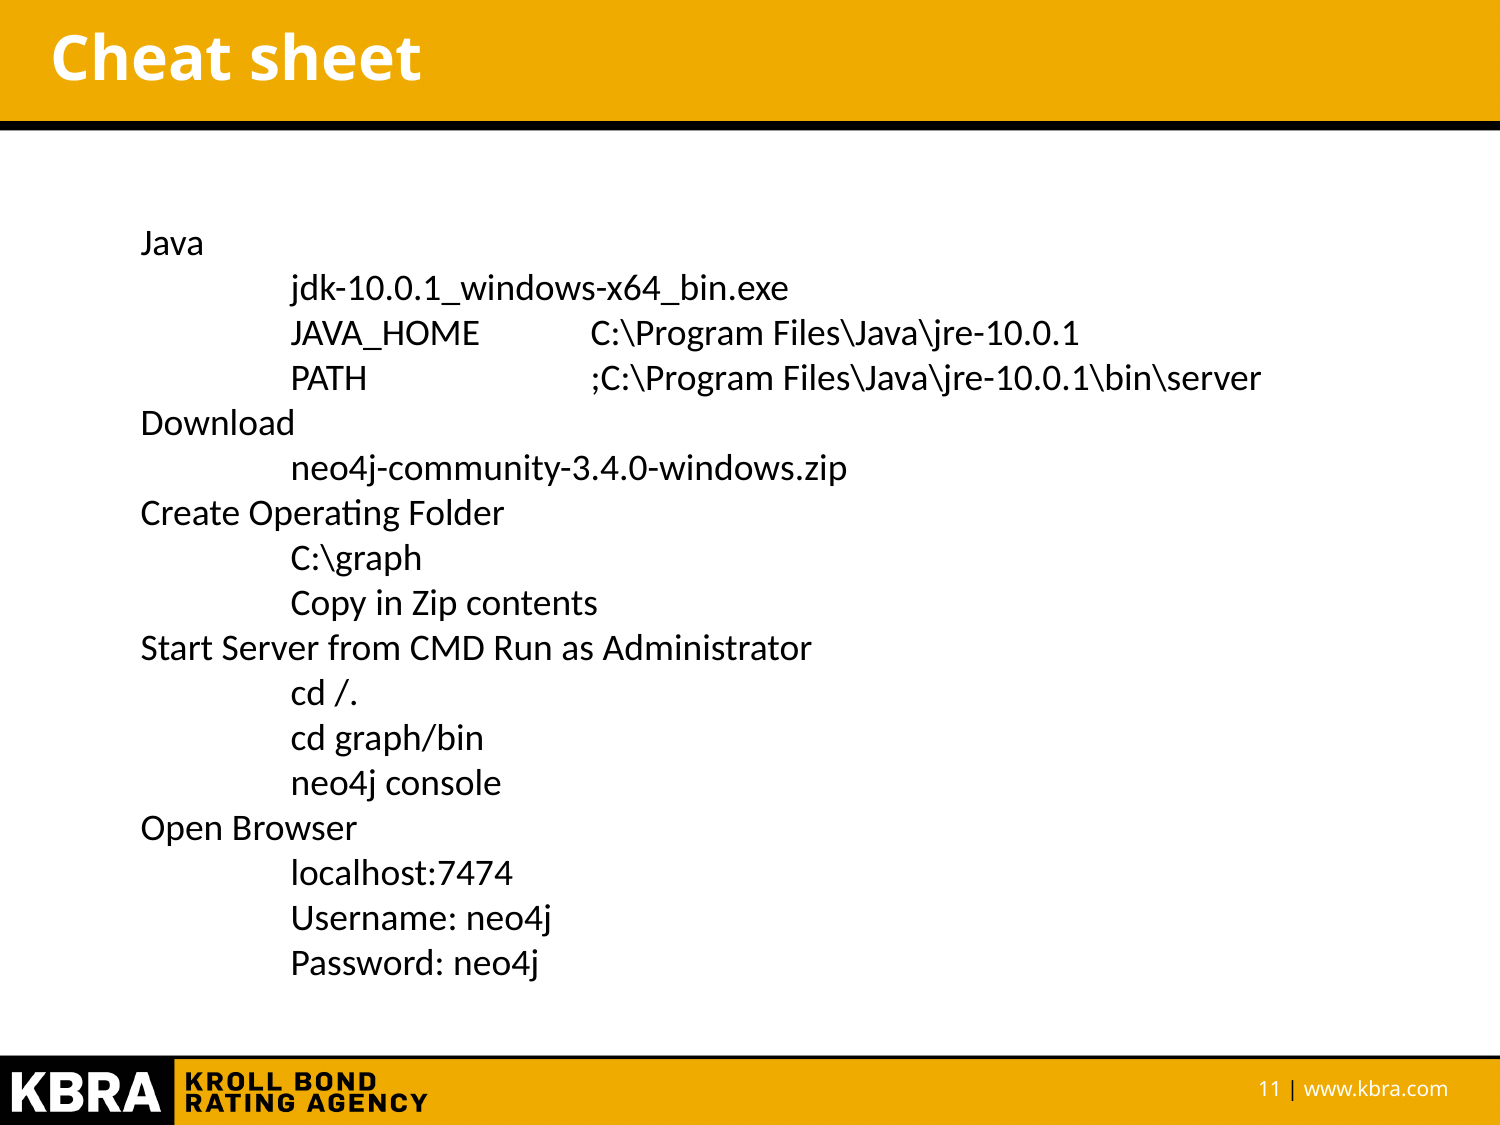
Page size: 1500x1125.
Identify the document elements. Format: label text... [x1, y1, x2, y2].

title Cheat sheet [35, 0, 1500, 122]
picture [0, 0, 1500, 1125]
text_box Java jdk-10.0.1_windows-x64_bin.exe JAVA_HOME C:\Program Files\Java\jre-10.0.1 PATH ;C:\Program Files\Java\jre-10.0.1\bin\server Download neo4j-community-3.4.0-windows.zip Create Operating Folder C:\graph Copy in Zip contents Start Server from CMD Run as Administrator cd /. cd graph/bin neo4j console Open Browser localhost:7474 Username: neo4j Password: neo4j [125, 210, 1283, 991]
